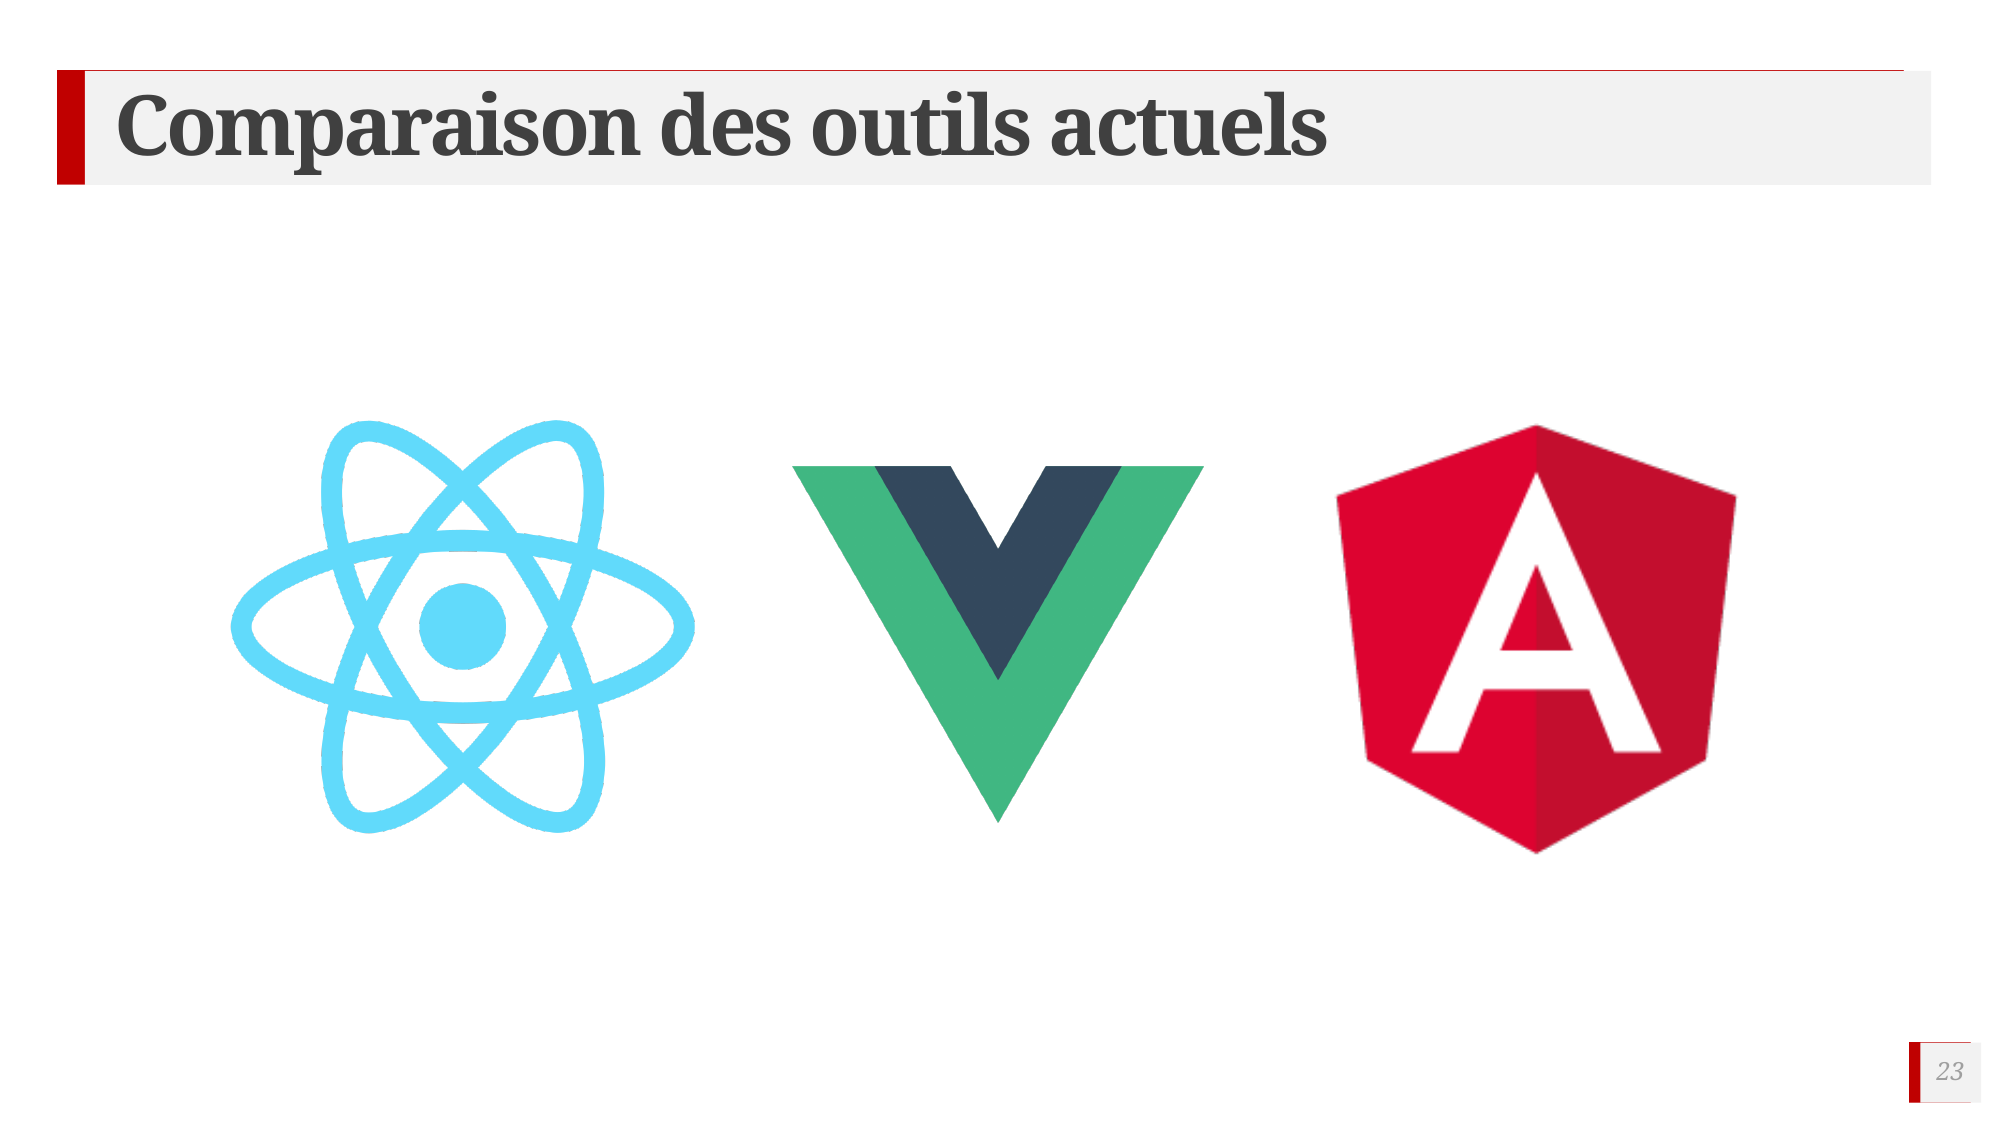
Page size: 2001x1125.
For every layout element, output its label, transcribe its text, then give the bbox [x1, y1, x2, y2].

title Comparaison des outils actuels [84, 70, 1932, 185]
picture [1269, 360, 1805, 896]
picture [64, 346, 1204, 910]
slide_number 23 [1920, 1042, 1982, 1103]
